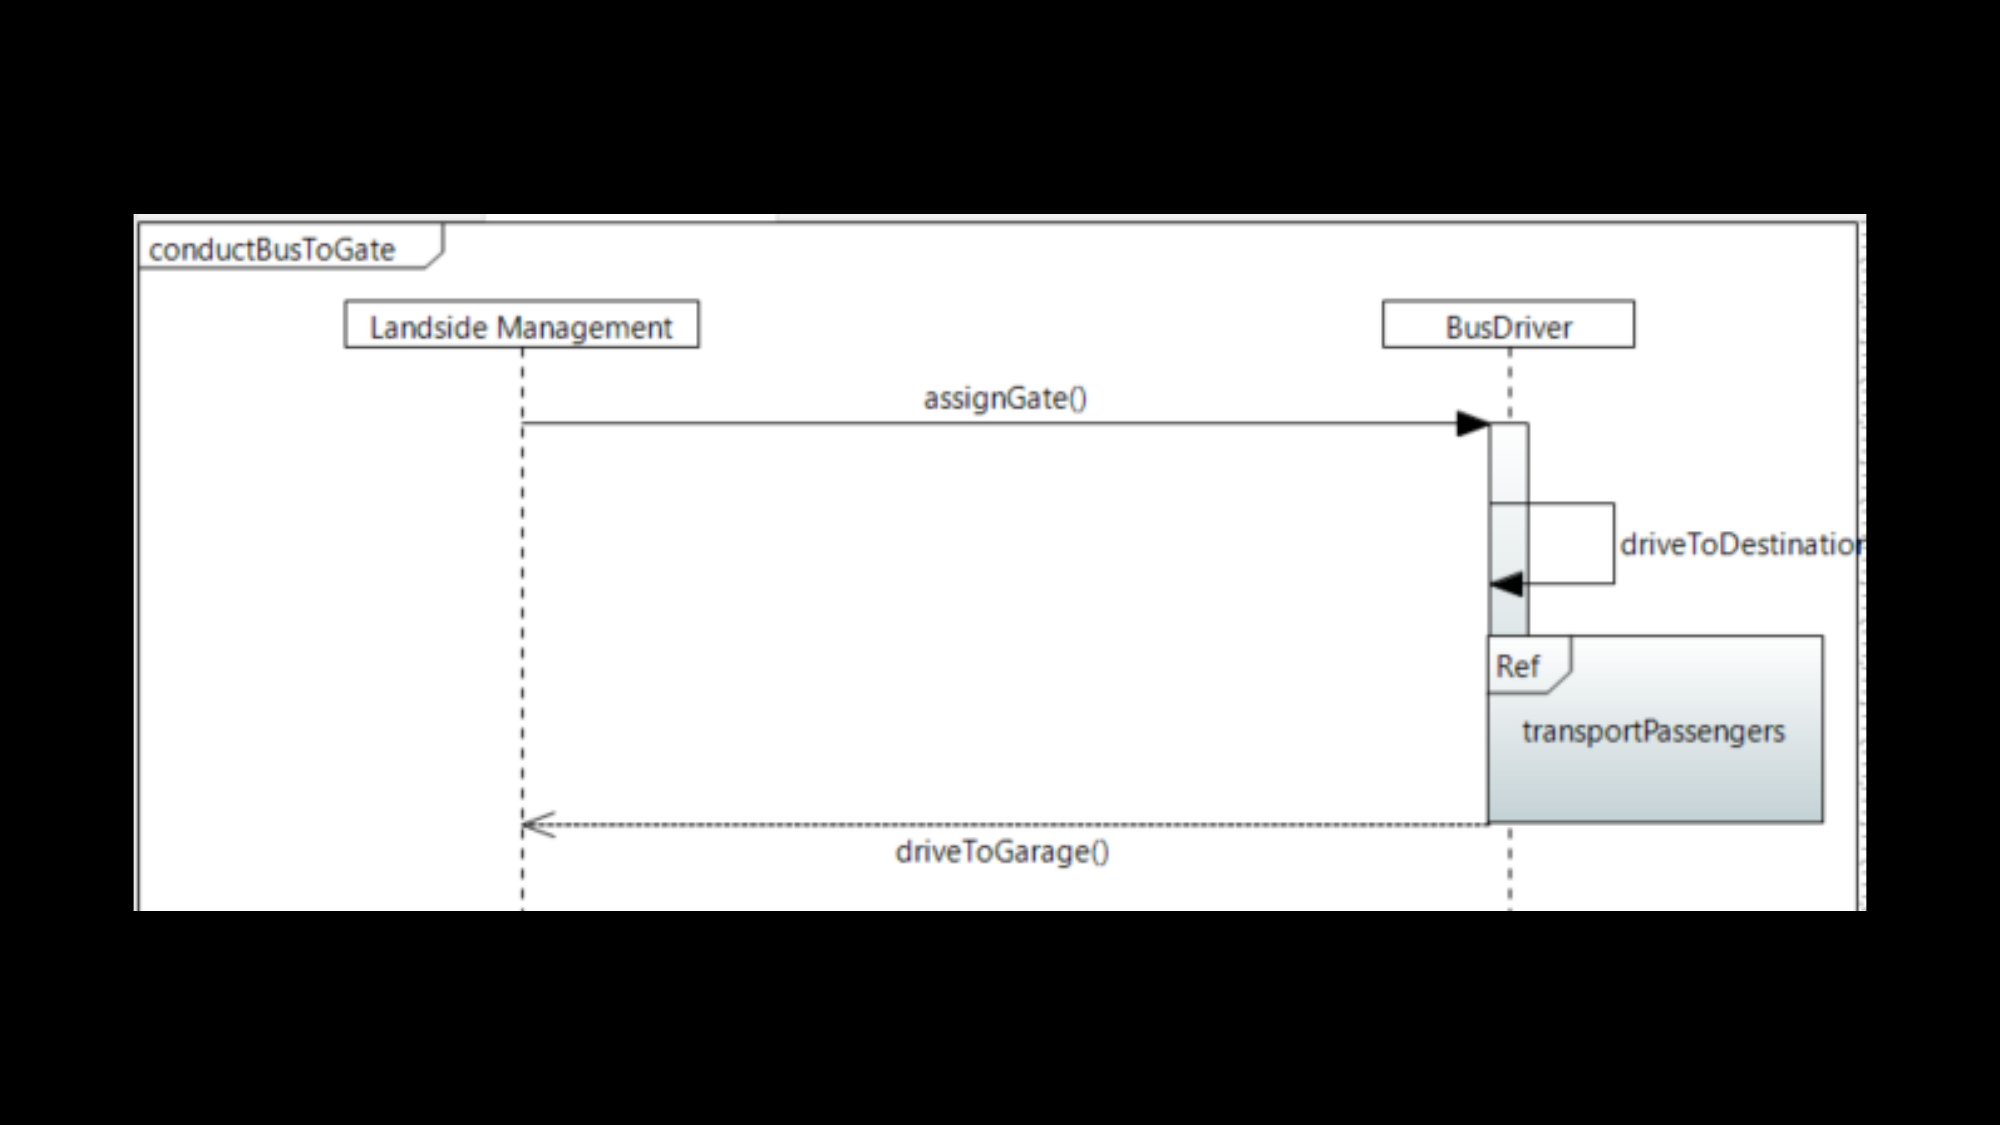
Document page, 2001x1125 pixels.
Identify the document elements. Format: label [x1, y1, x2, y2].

picture [133, 214, 1867, 911]
